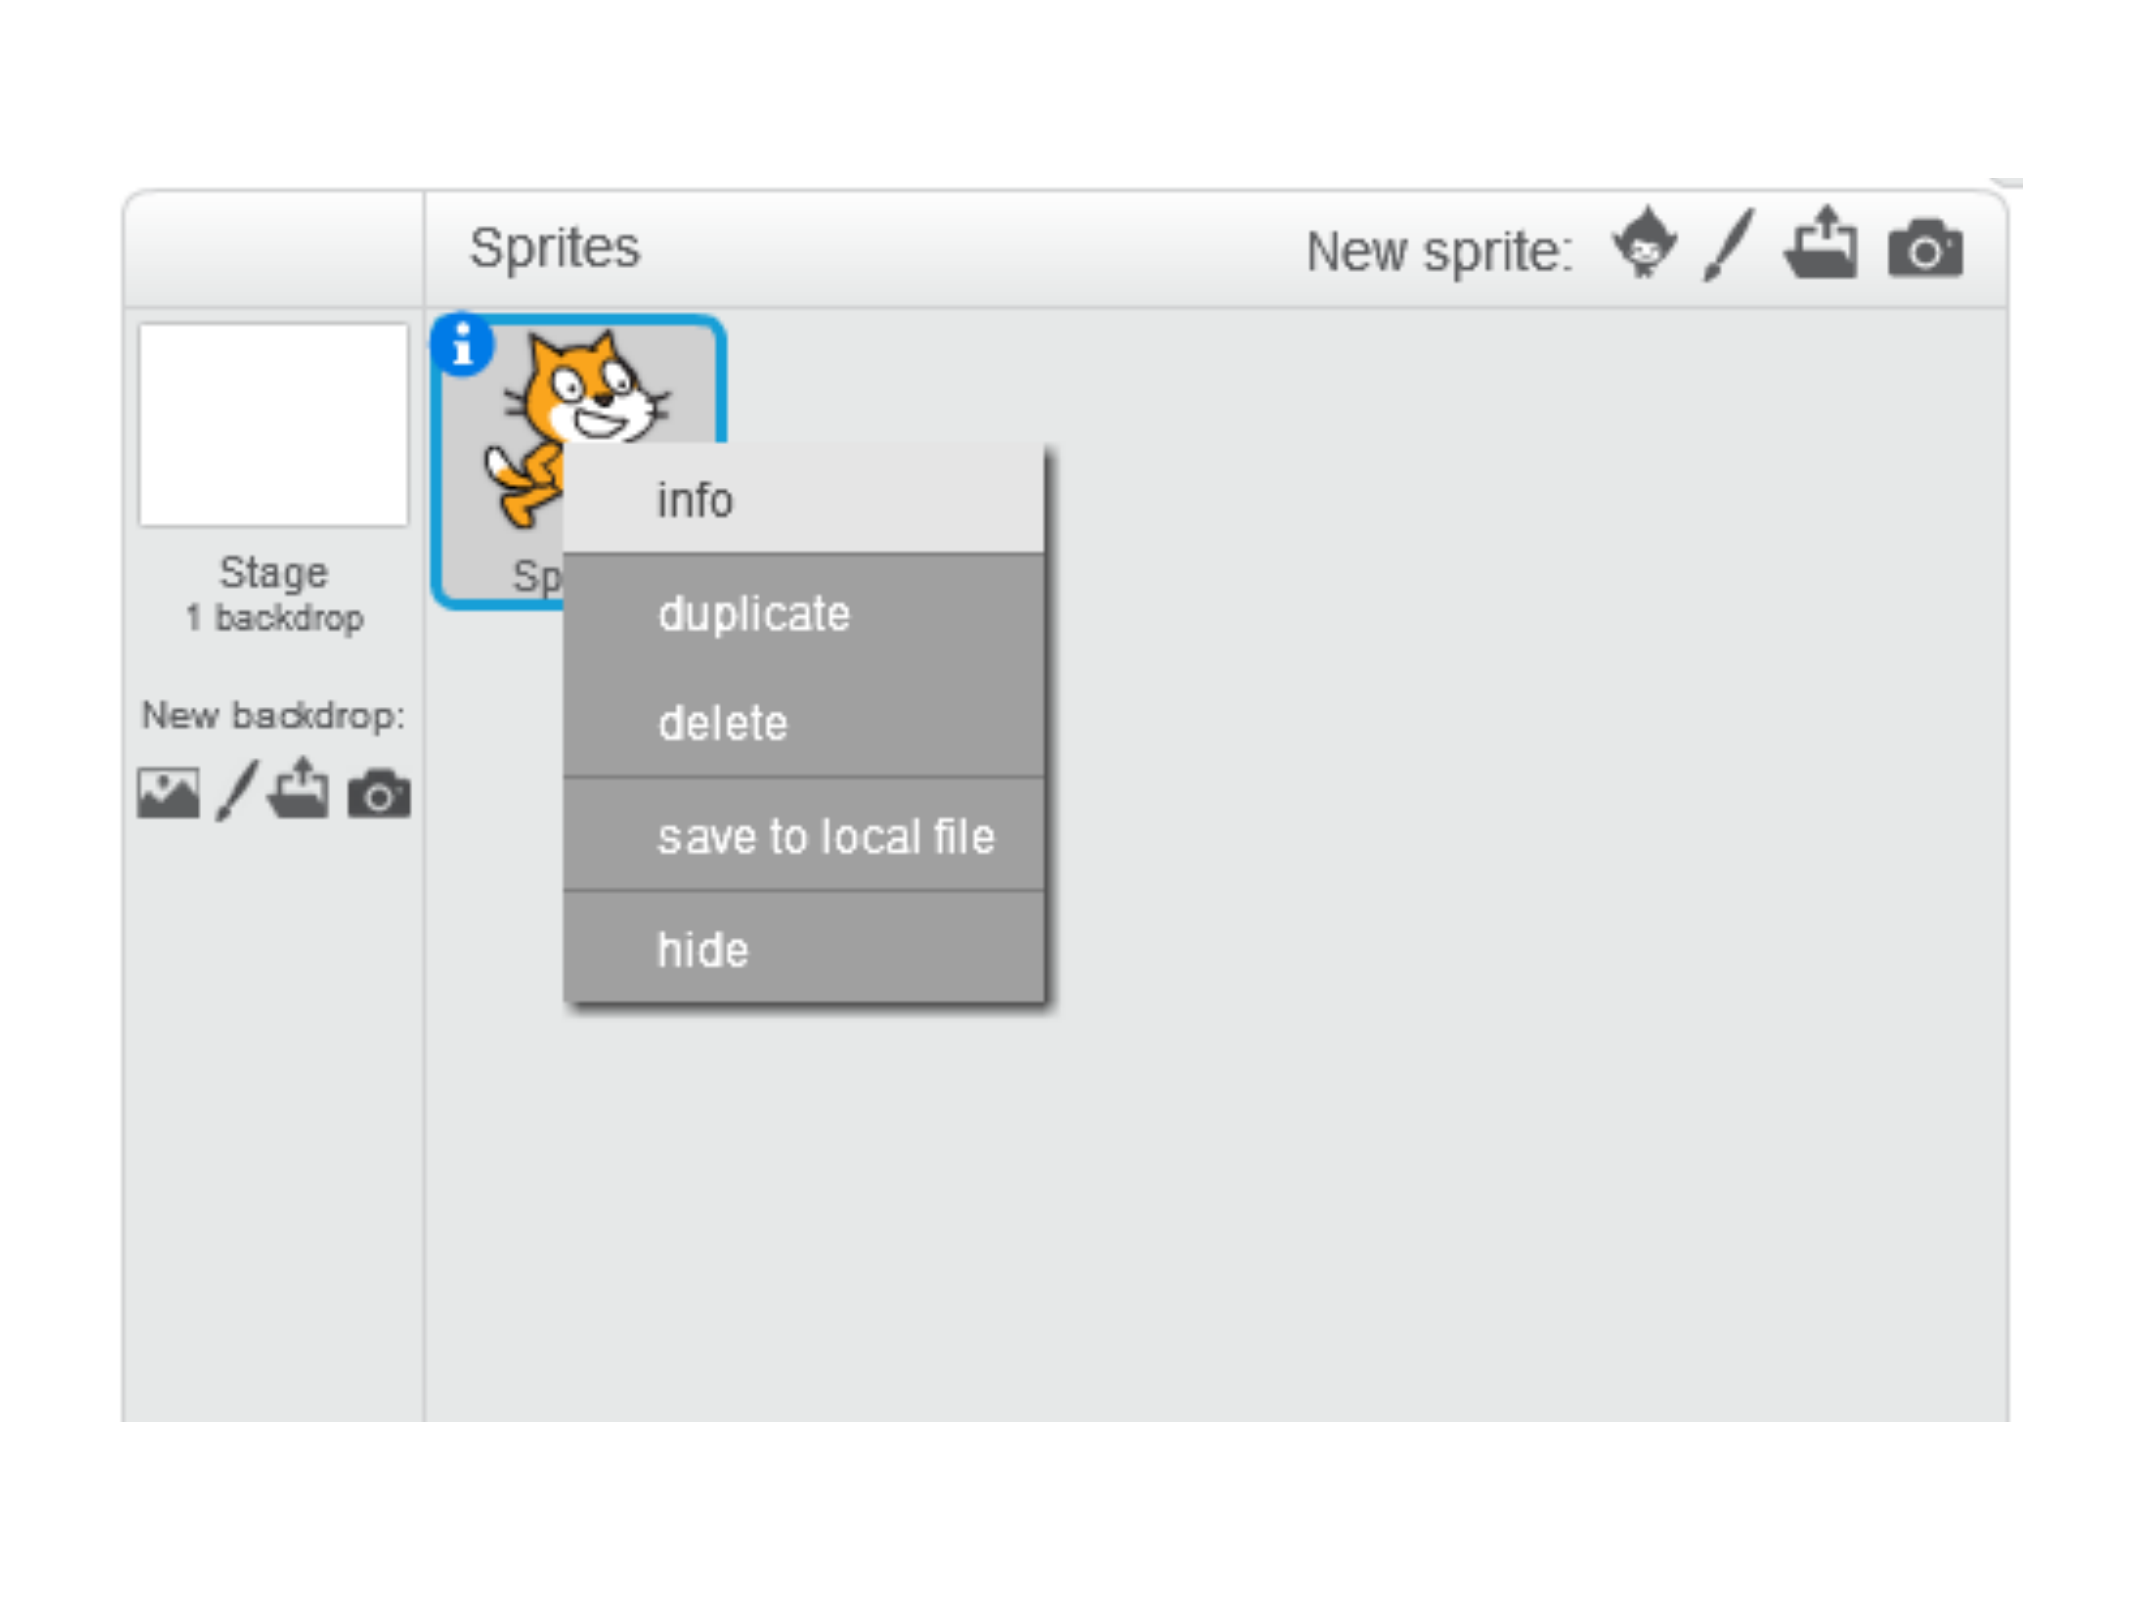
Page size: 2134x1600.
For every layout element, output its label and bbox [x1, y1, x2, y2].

picture [110, 178, 2023, 1422]
